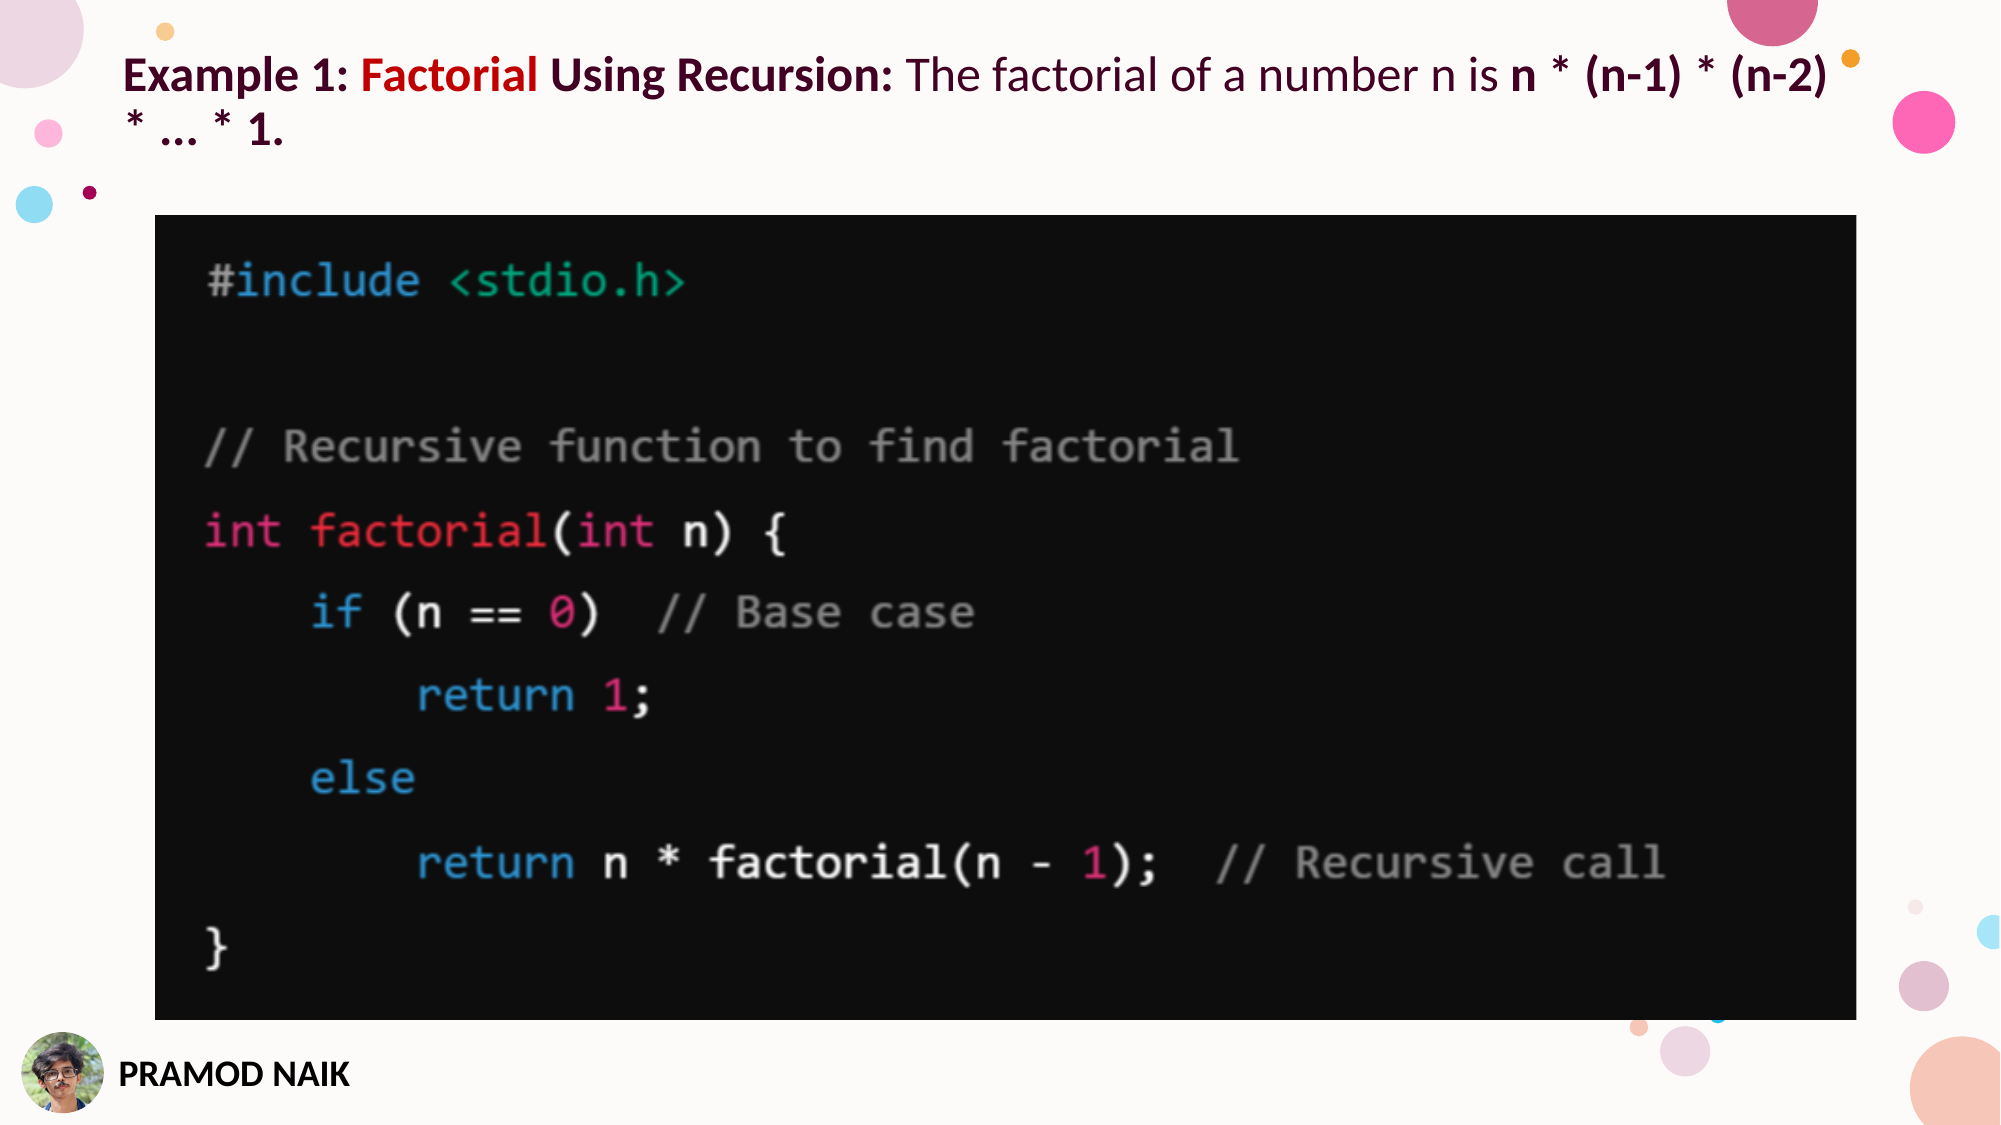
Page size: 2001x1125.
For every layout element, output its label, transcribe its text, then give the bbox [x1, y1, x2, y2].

picture [21, 1031, 104, 1114]
picture [155, 215, 1857, 1020]
list Example 1: Factorial Using Recursion: The factorial of a number n is n * (n-1) * (n-2) * ... * 1. [107, 41, 1857, 946]
